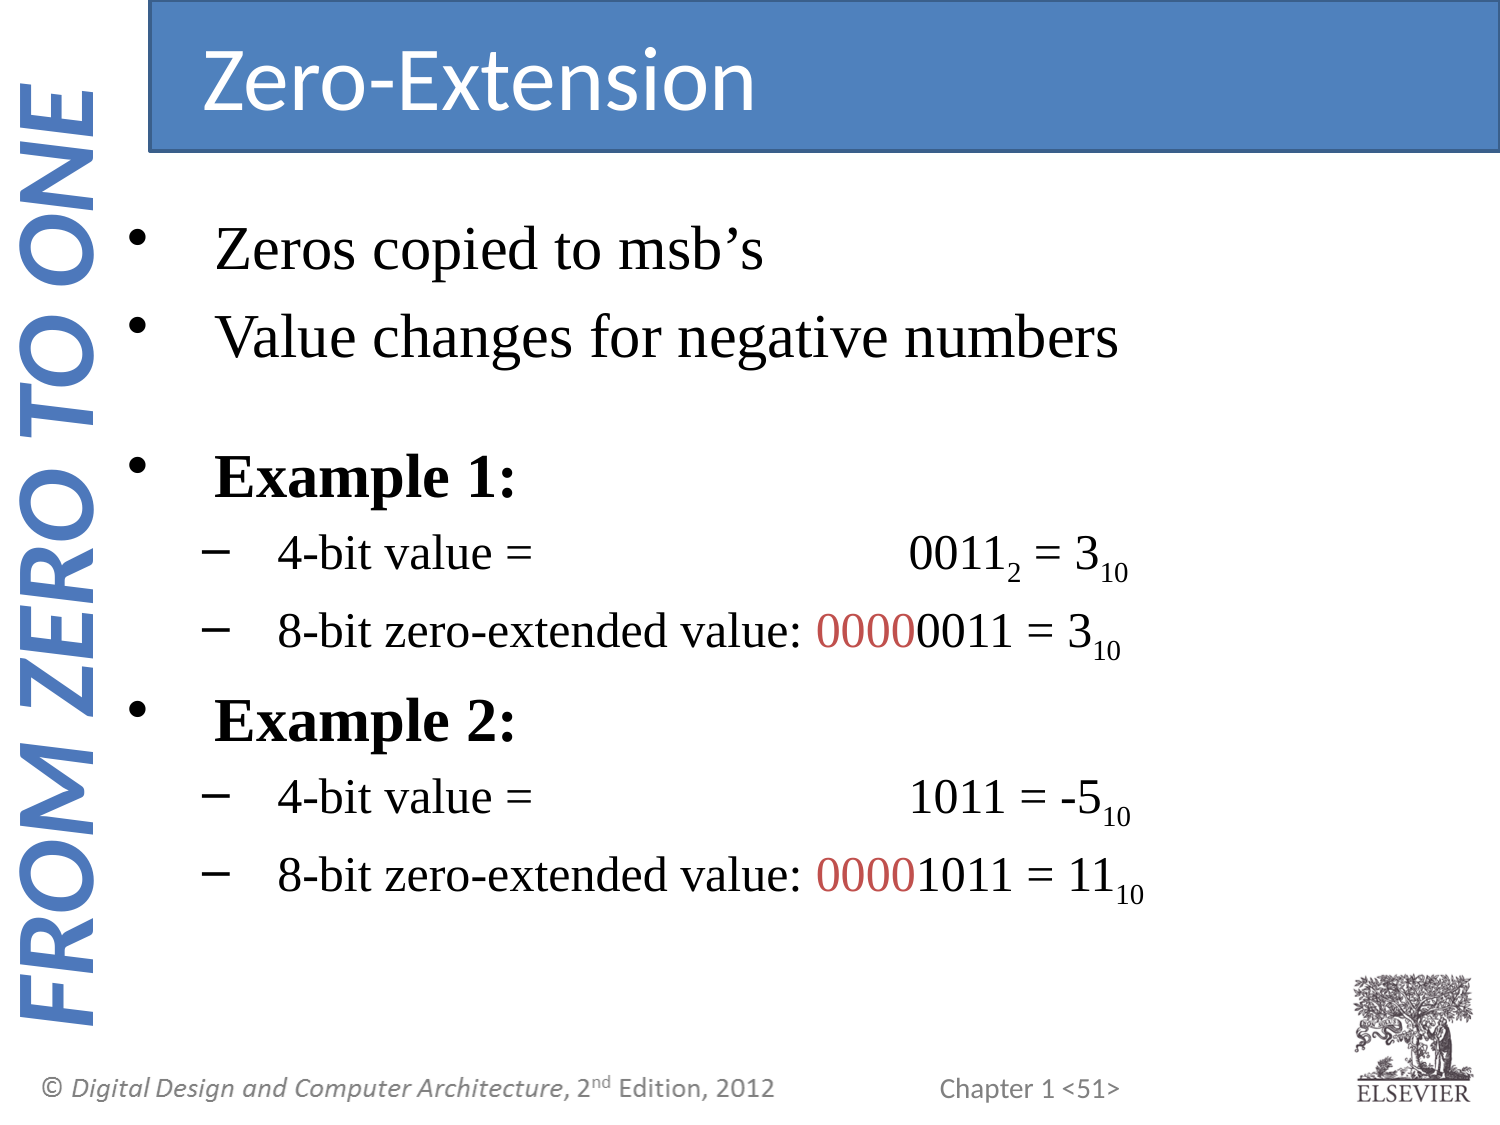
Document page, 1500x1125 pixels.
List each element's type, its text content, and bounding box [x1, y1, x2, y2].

text_box Zero-Extension [187, 11, 1488, 136]
text_box Zeros copied to msb’s Value changes for negative numbers Example 1: 4-bit value = 00112 = 310 8-bit zero-extended value: 00000011 = 310 Example 2: 4-bit value = 1011 = -510 8-bit zero-extended value: 00001011 = 1110 [112, 200, 1438, 1050]
picture [0, 0, 1500, 1125]
text_box [87, 174, 1413, 1025]
